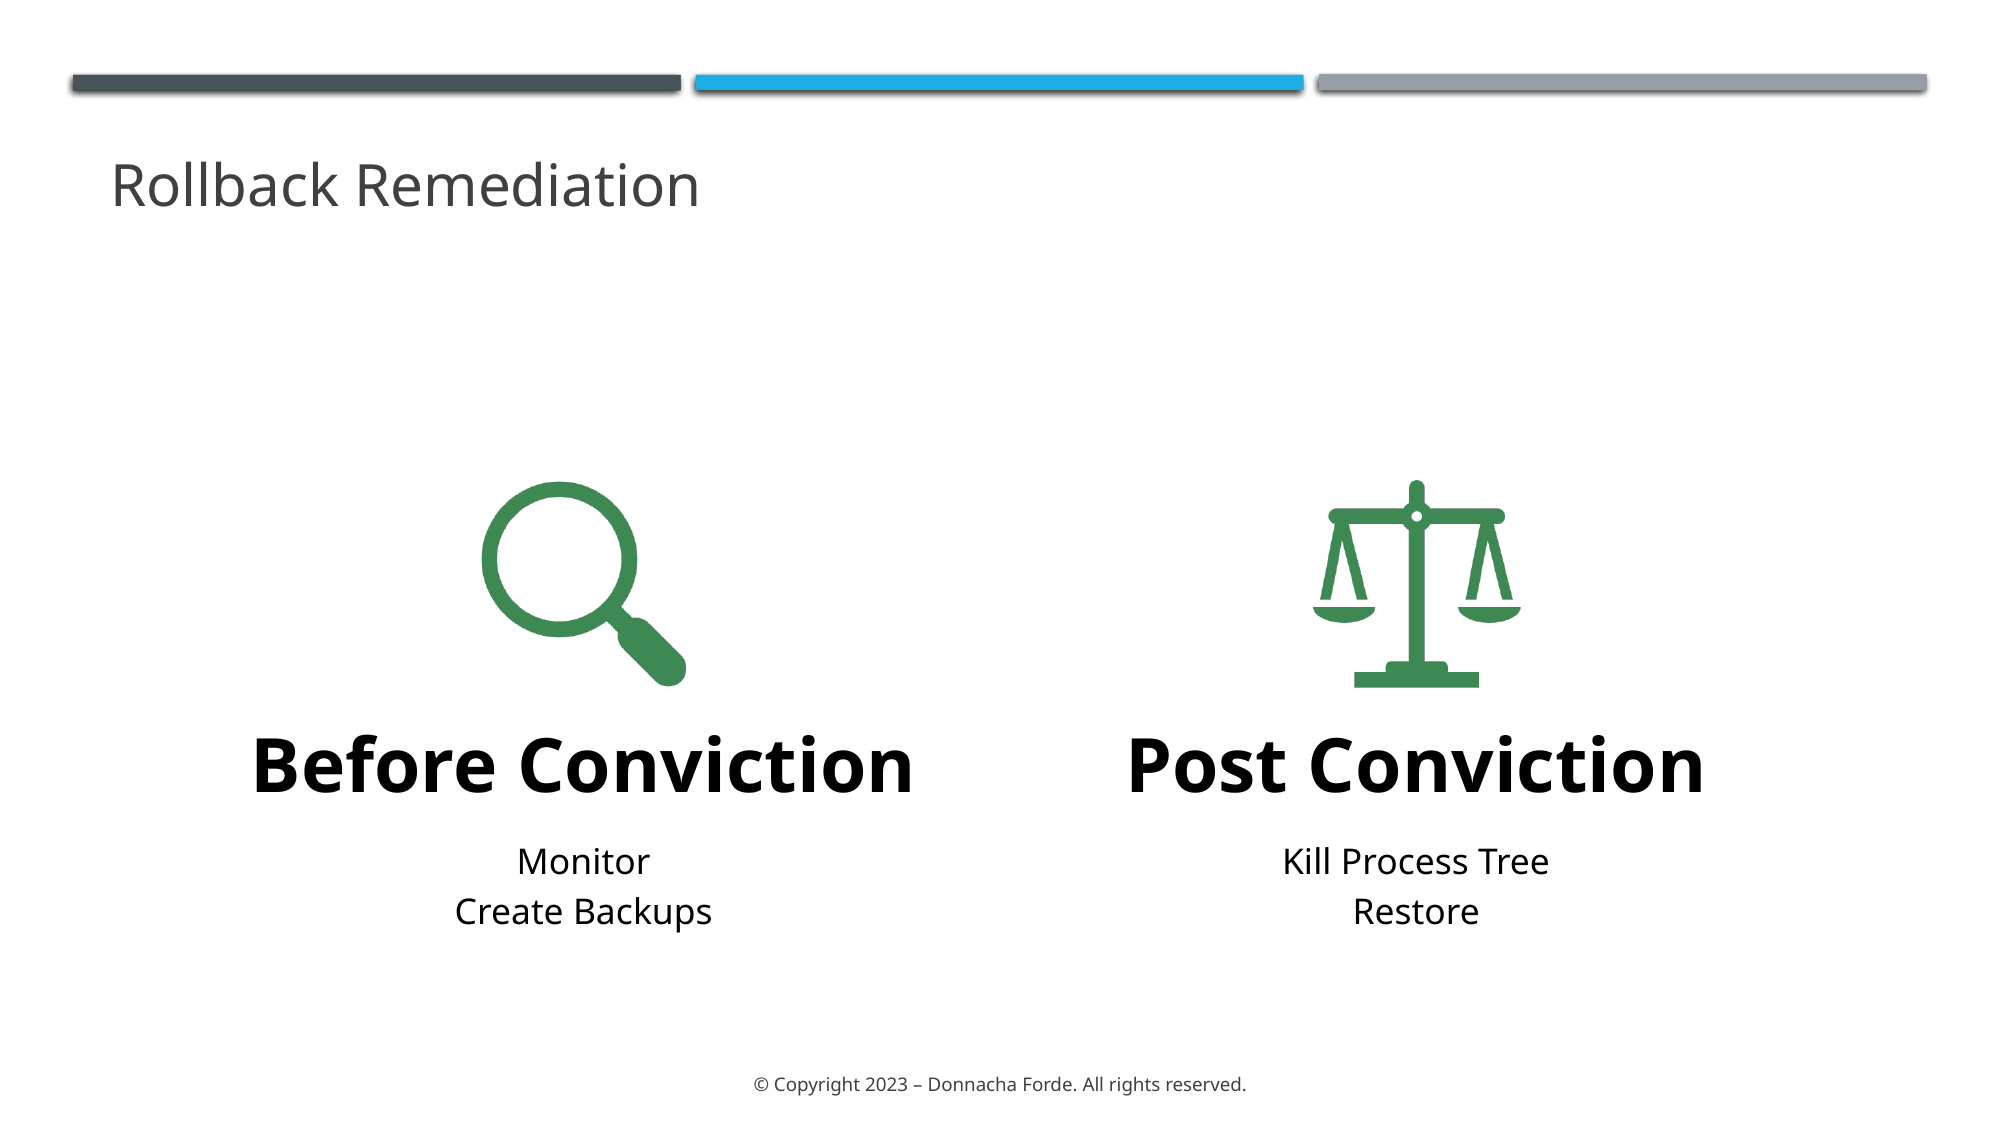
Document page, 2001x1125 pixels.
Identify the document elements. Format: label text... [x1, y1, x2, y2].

text_box [1318, 73, 1928, 92]
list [94, 383, 1906, 1011]
text_box [695, 74, 1304, 91]
footer © Copyright 2023 – Donnacha Forde. All rights reserved. [432, 1053, 1568, 1114]
text_box [72, 74, 682, 92]
title Rollback Remediation [95, 115, 1905, 226]
